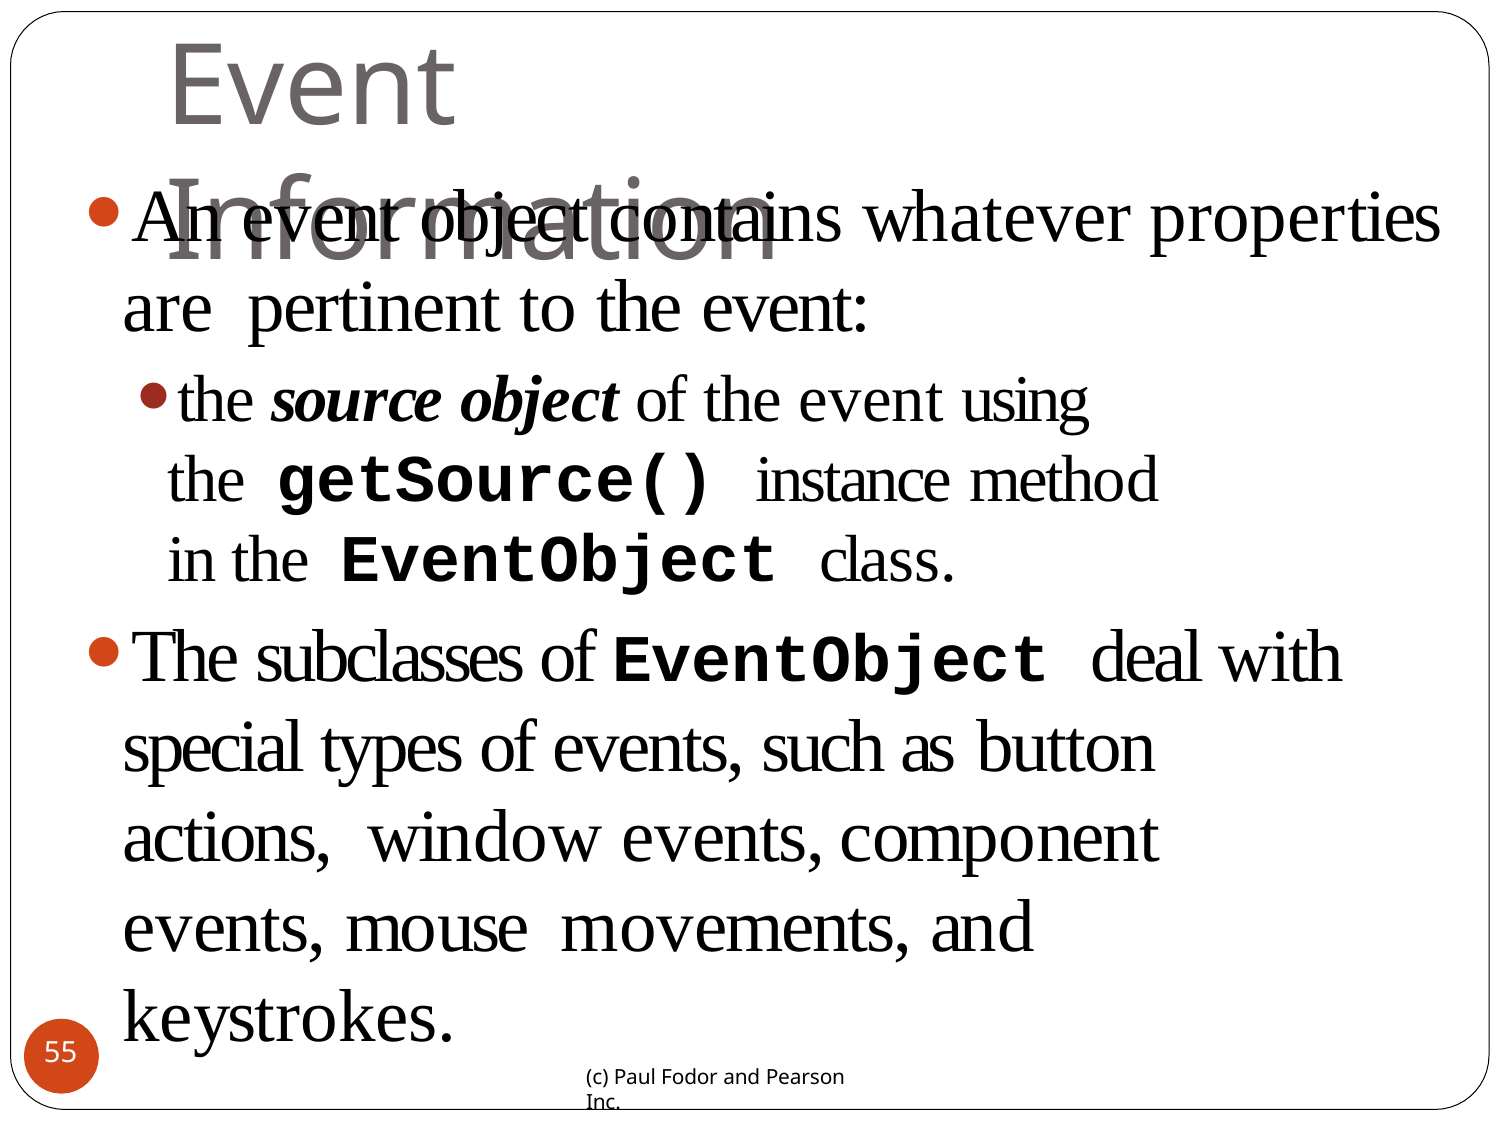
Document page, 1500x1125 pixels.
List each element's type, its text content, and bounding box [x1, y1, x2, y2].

title Event Information [162, 10, 1008, 163]
text_box An event object contains whatever properties are pertinent to the event: the source object of the event using the getSource() instance method in the EventObject class. The subclasses of EventObject deal with special types of events, such as button actions, window events, component events, mouse movements, and keystrokes. [75, 163, 1449, 1056]
footer (c) Paul Fodor and Pearson Inc. [583, 1063, 882, 1125]
slide_number 55 [37, 1038, 85, 1125]
text_box [23, 1018, 99, 1086]
